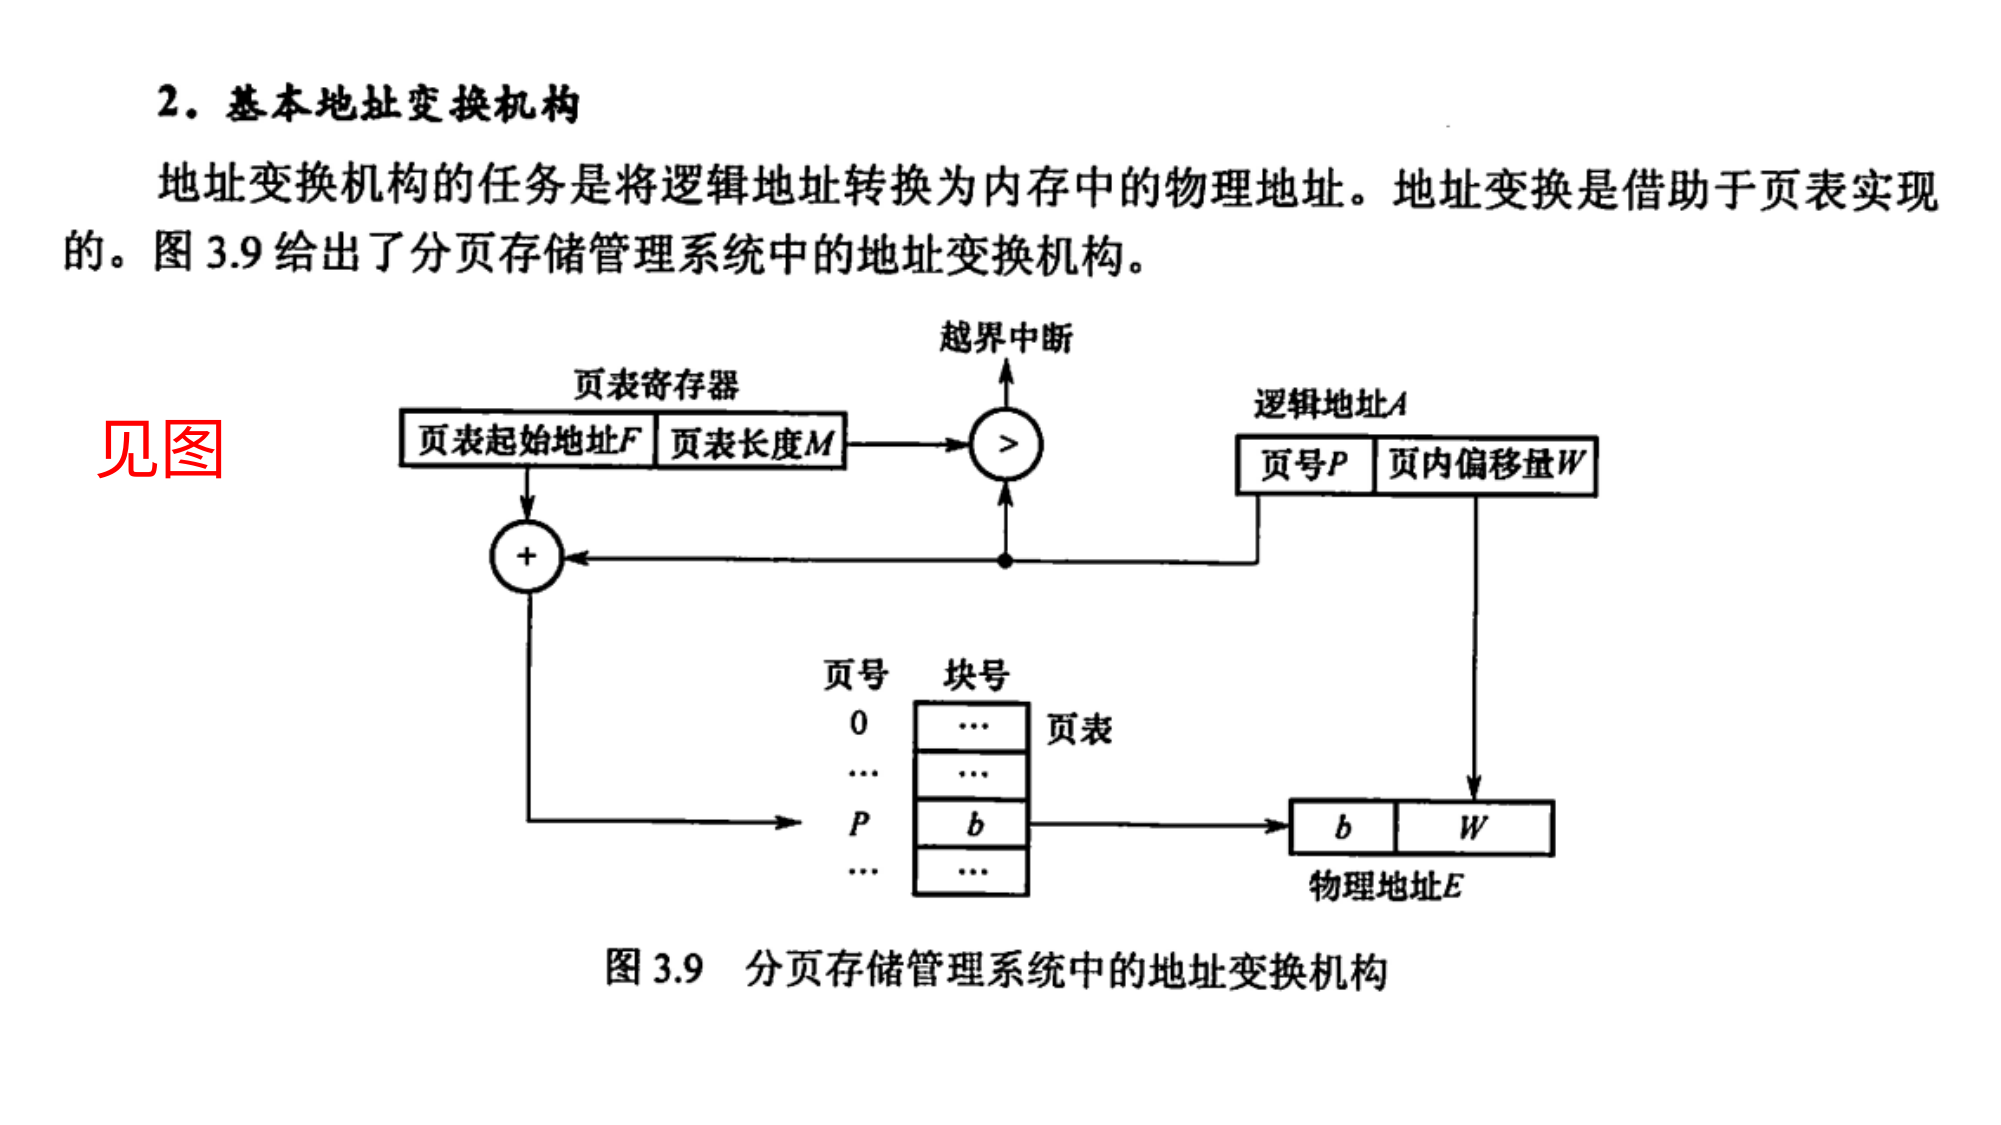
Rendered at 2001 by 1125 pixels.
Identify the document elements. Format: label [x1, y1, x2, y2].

list [42, 60, 1967, 1023]
